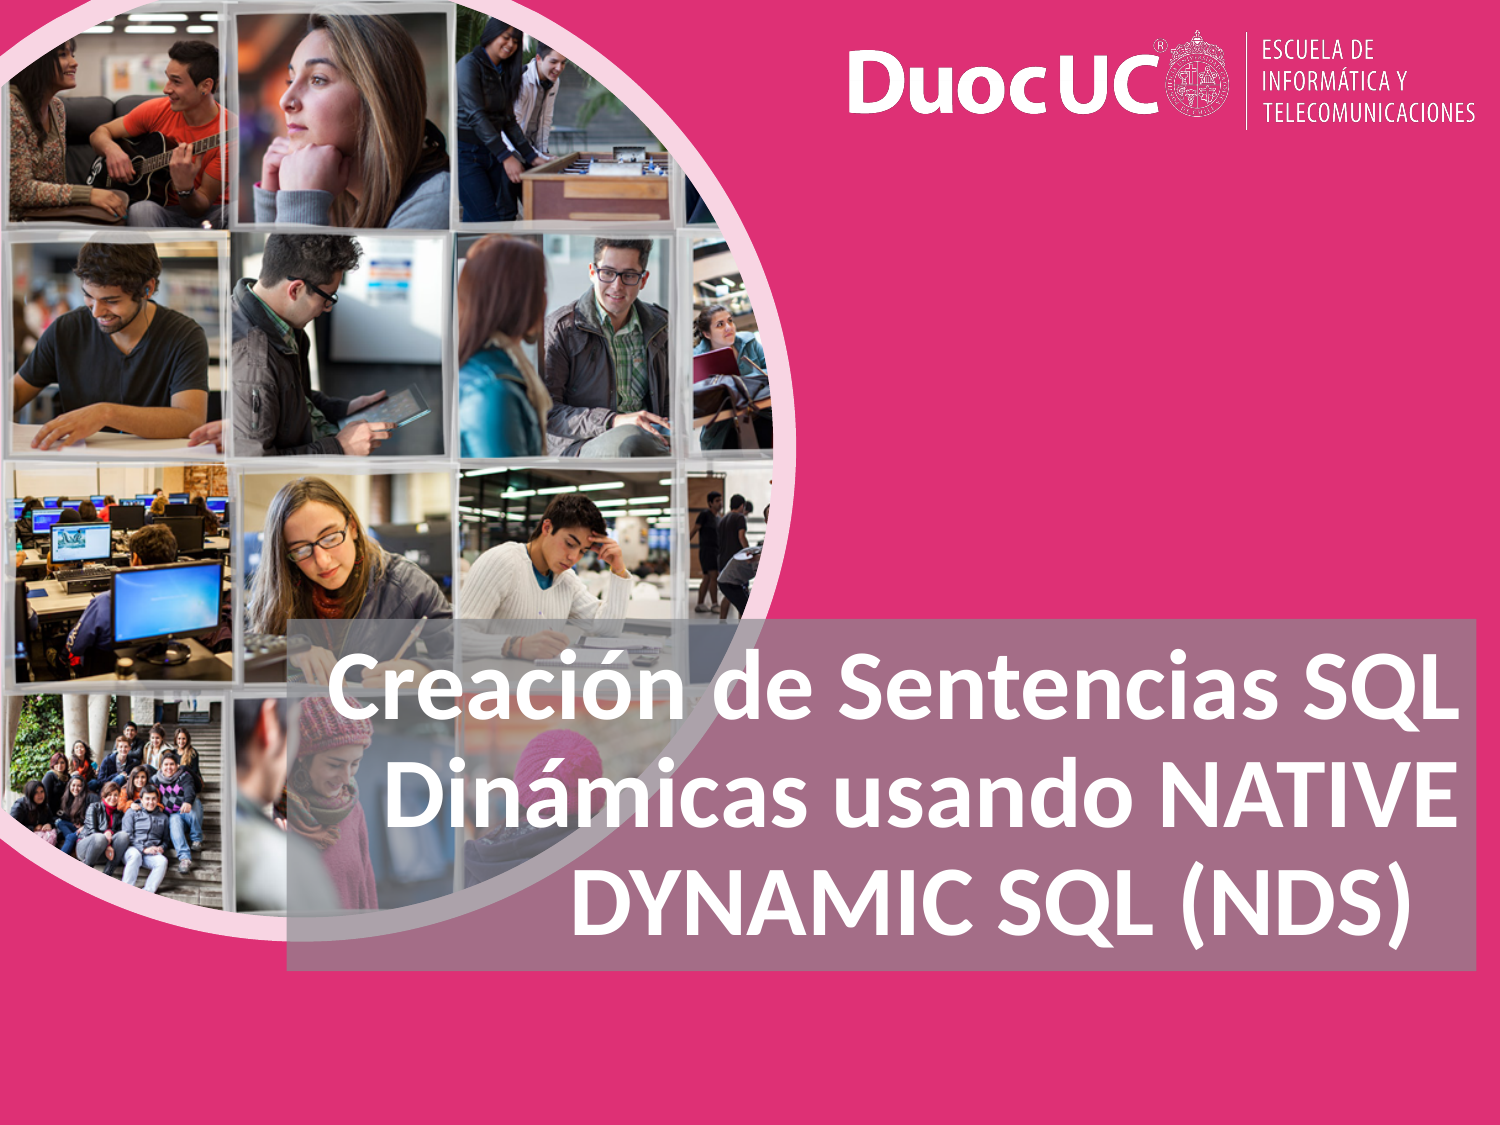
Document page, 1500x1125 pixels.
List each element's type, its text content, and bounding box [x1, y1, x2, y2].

picture [849, 30, 1475, 130]
picture [0, 0, 774, 918]
title Creación de Sentencias SQL Dinámicas usando NATIVE DYNAMIC SQL (NDS) [286, 618, 1477, 972]
